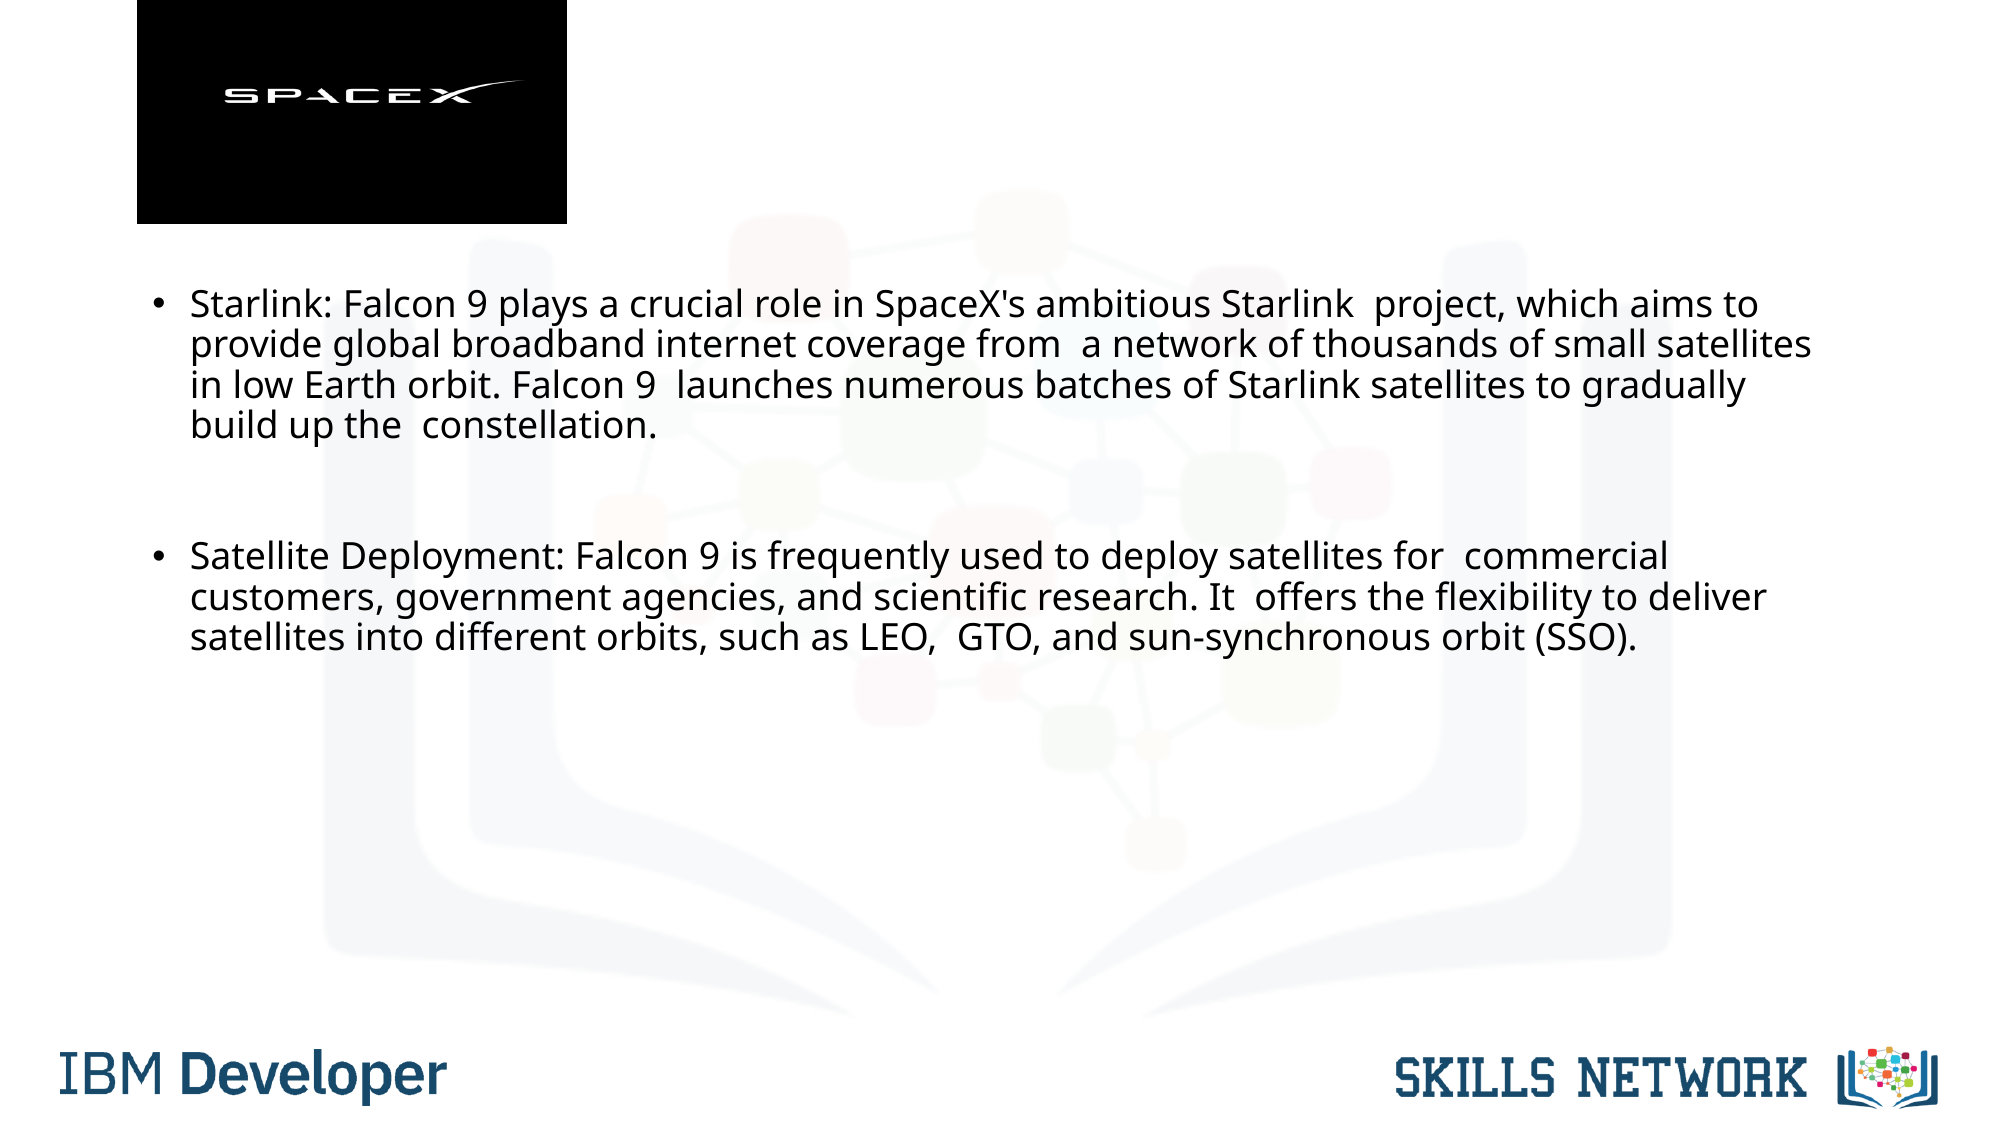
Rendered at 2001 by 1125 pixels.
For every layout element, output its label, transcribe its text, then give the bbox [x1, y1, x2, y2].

picture [1390, 1045, 1945, 1111]
picture [55, 1045, 459, 1108]
text_box [880, 299, 1863, 1014]
picture [137, 0, 567, 224]
list Starlink: Falcon 9 plays a crucial role in SpaceX's ambitious Starlink project, which aims to provide global broadband internet coverage from a network of thousands of small satellites in low Earth orbit. Falcon 9 launches numerous batches of Starlink satellites to gradually build up the constellation. Satellite Deployment: Falcon 9 is frequently used to deploy satellites for commercial customers, government agencies, and scientific research. It offers the flexibility to deliver satellites into different orbits, such as LEO, GTO, and sun-synchronous orbit (SSO). [137, 277, 1863, 1014]
